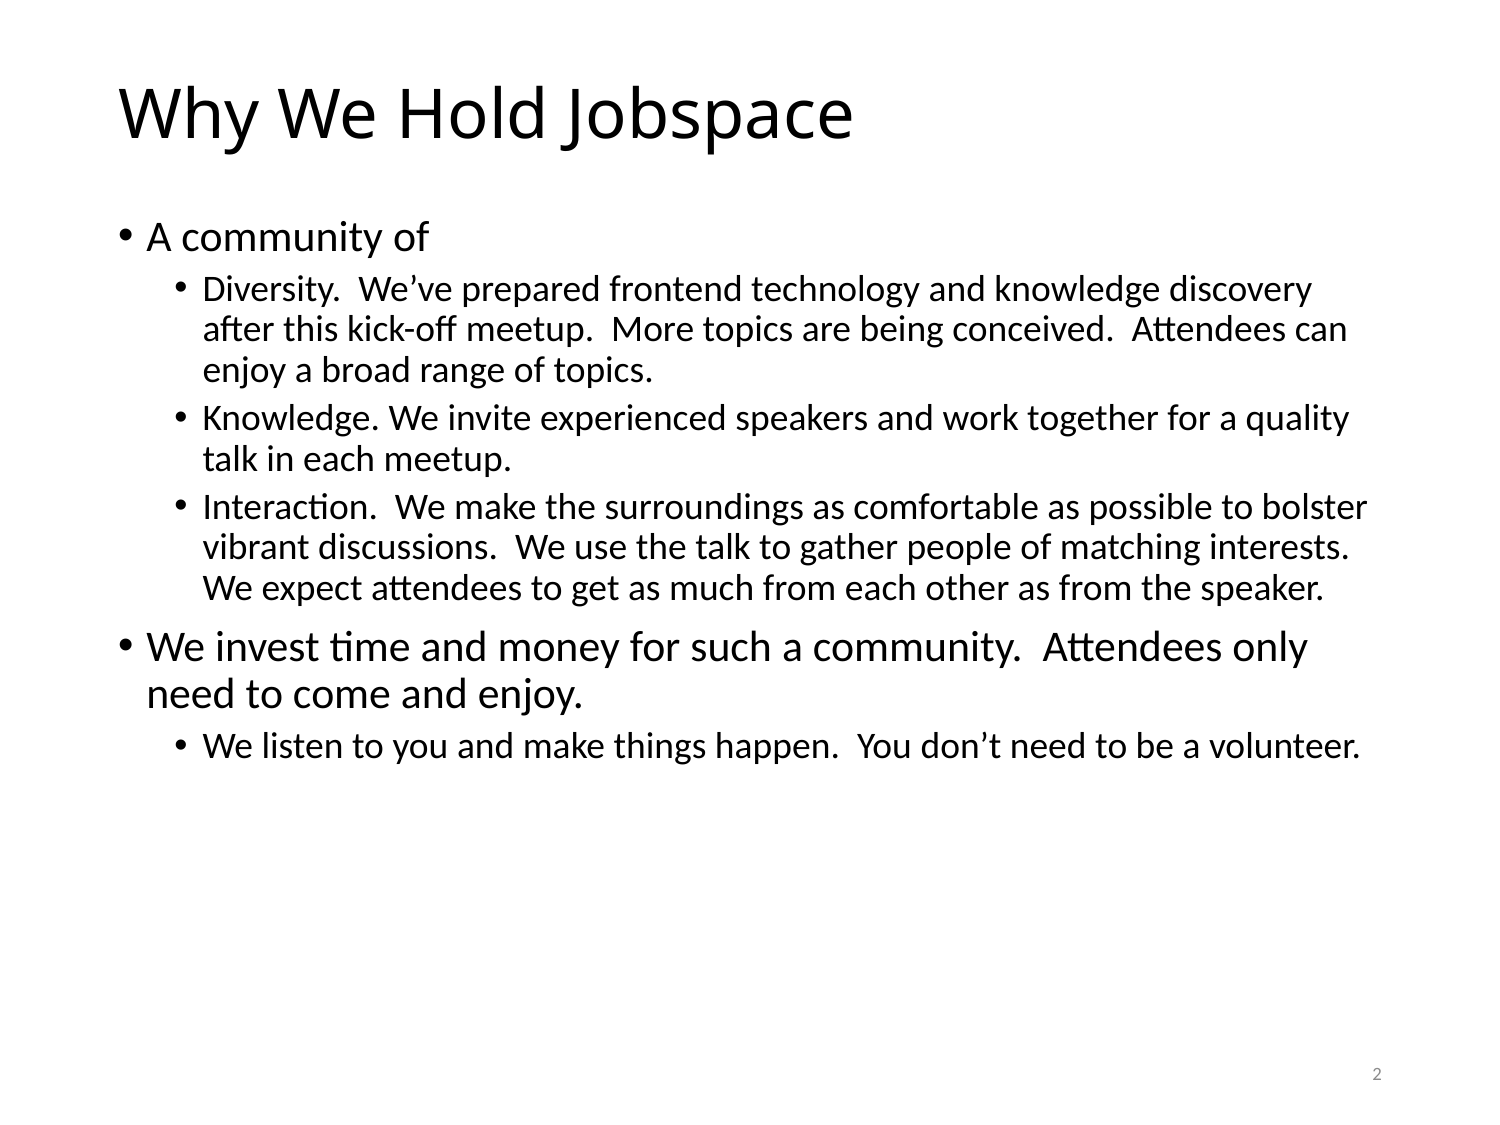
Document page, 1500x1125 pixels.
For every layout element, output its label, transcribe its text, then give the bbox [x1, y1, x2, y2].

slide_number 2 [1059, 1042, 1397, 1103]
title Why We Hold Jobspace [103, 59, 1397, 173]
list A community of Diversity. We’ve prepared frontend technology and knowledge discovery after this kick-off meetup. More topics are being conceived. Attendees can enjoy a broad range of topics. Knowledge. We invite experienced speakers and work together for a quality talk in each meetup. Interaction. We make the surroundings as comfortable as possible to bolster vibrant discussions. We use the talk to gather people of matching interests. We expect attendees to get as much from each other as from the speaker. We invest time and money for such a community. Attendees only need to come and enjoy. We listen to you and make things happen. You don’t need to be a volunteer. [103, 206, 1397, 1014]
